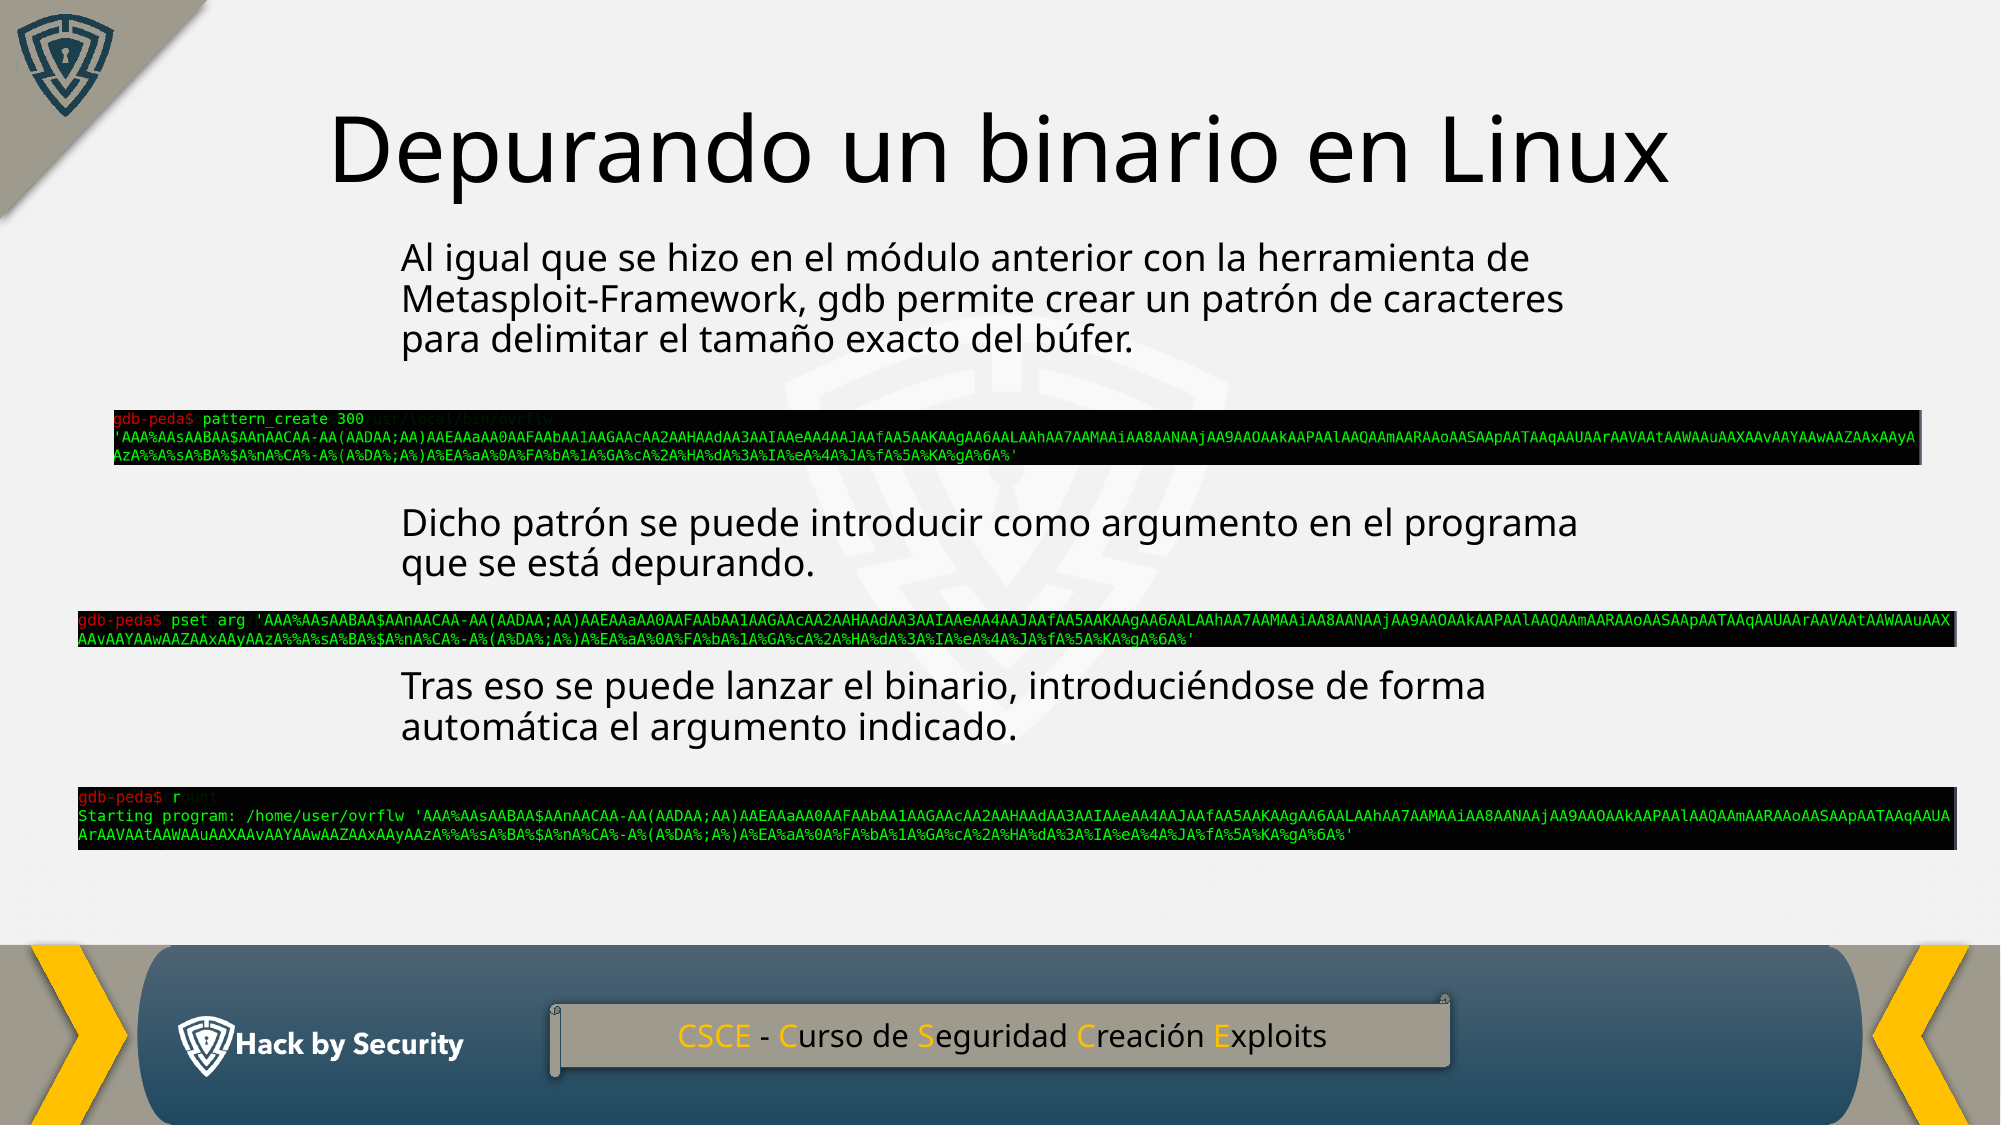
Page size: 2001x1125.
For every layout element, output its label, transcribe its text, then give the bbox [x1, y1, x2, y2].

list Al igual que se hizo en el módulo anterior con la herramienta de Metasploit-Framework, gdb permite crear un patrón de caracteres para delimitar el tamaño exacto del búfer. Dicho patrón se puede introducir como argumento en el programa que se está depurando. Tras eso se puede lanzar el binario, introduciéndose de forma automática el argumento indicado. [385, 302, 1650, 410]
text_box Depurando un binario en Linux [0, 3, 2000, 302]
list Al igual que se hizo en el módulo anterior con la herramienta de Metasploit-Framework, gdb permite crear un patrón de caracteres para delimitar el tamaño exacto del búfer. Dicho patrón se puede introducir como argumento en el programa que se está depurando. Tras eso se puede lanzar el binario, introduciéndose de forma automática el argumento indicado. [385, 647, 1650, 787]
list Al igual que se hizo en el módulo anterior con la herramienta de Metasploit-Framework, gdb permite crear un patrón de caracteres para delimitar el tamaño exacto del búfer. Dicho patrón se puede introducir como argumento en el programa que se está depurando. Tras eso se puede lanzar el binario, introduciéndose de forma automática el argumento indicado. [385, 465, 1650, 611]
picture [78, 787, 1957, 850]
picture [170, 1014, 485, 1080]
picture [78, 611, 1957, 647]
picture [114, 410, 1922, 465]
